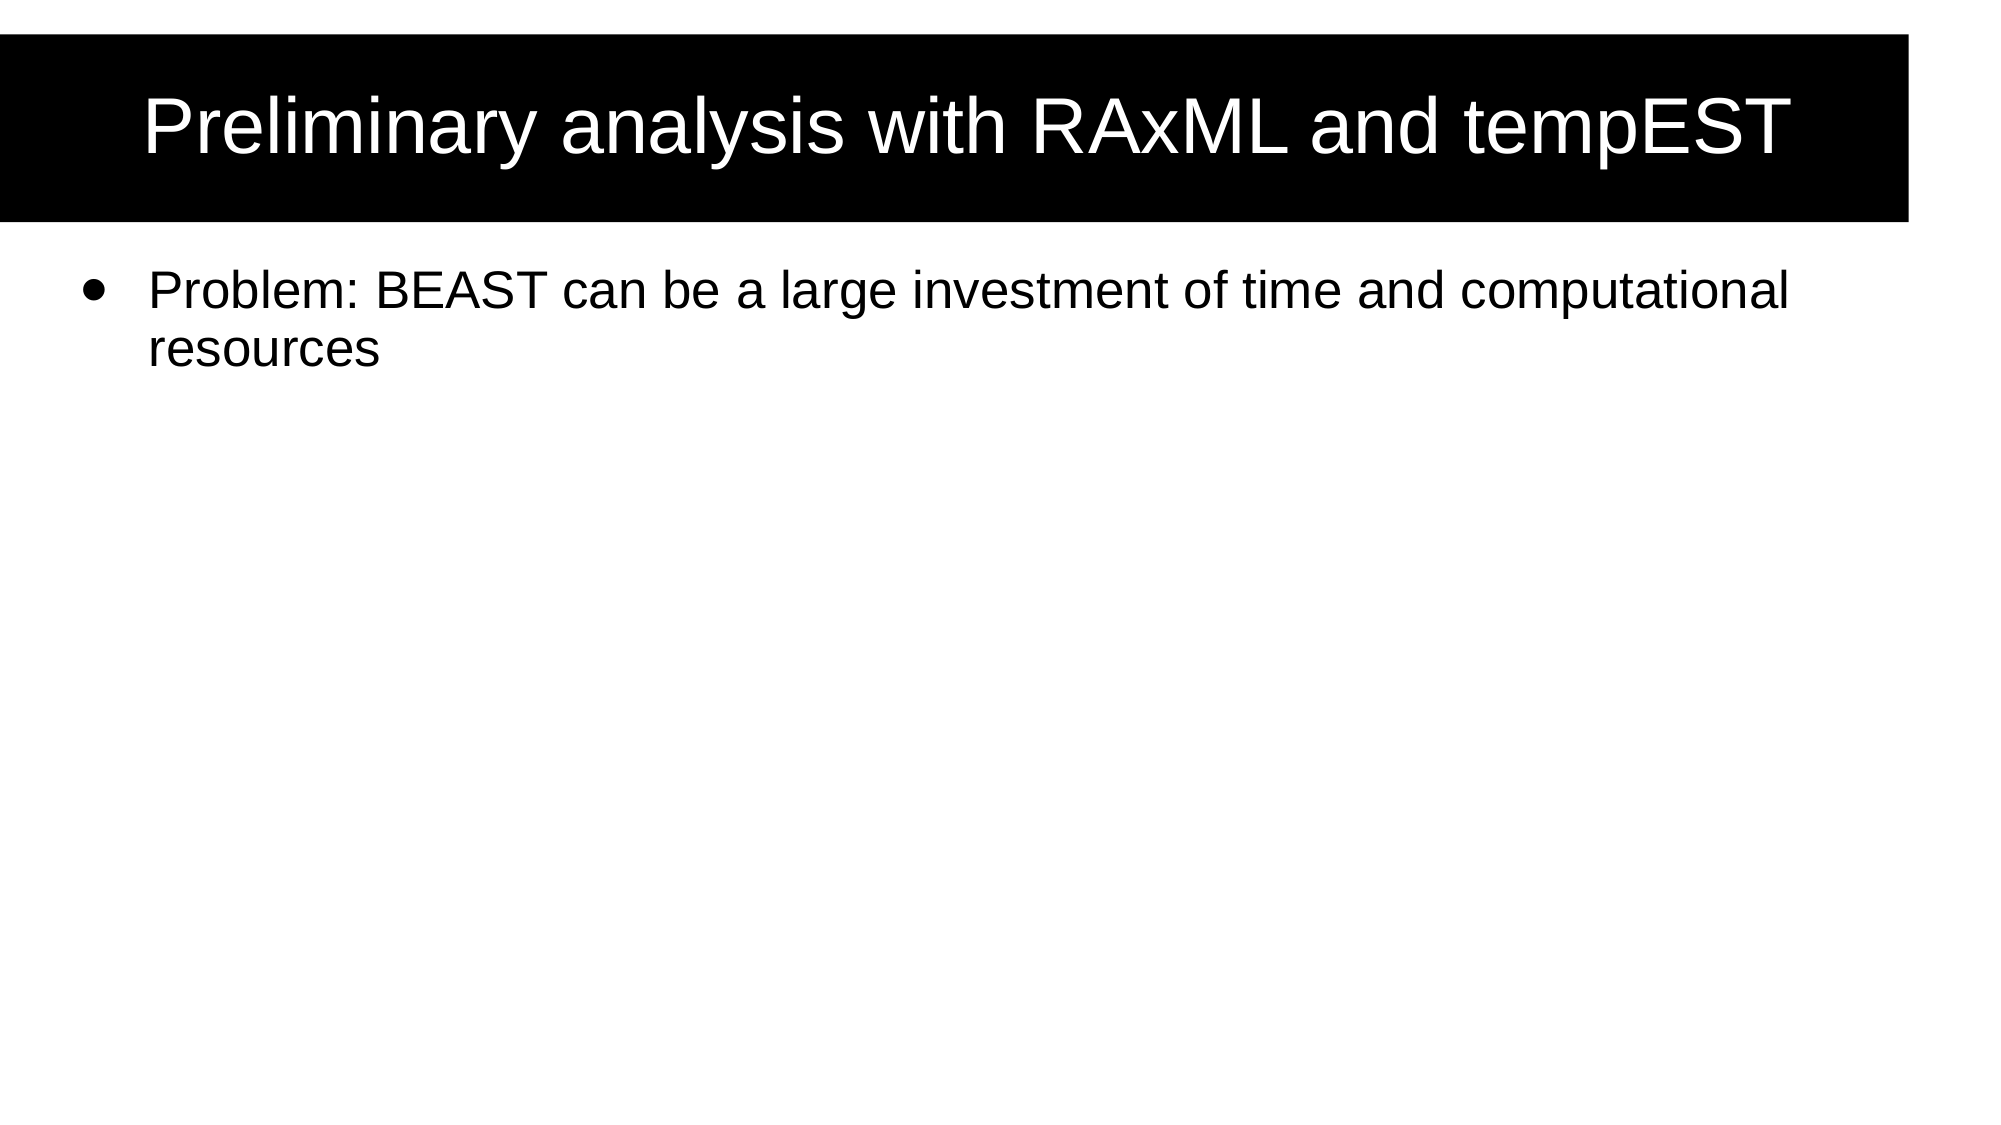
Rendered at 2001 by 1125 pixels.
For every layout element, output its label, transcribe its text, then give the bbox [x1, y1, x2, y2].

list Problem: BEAST can be a large investment of time and computational resources [65, 255, 1909, 1019]
title Preliminary analysis with RAxML and tempEST [0, 34, 1909, 223]
